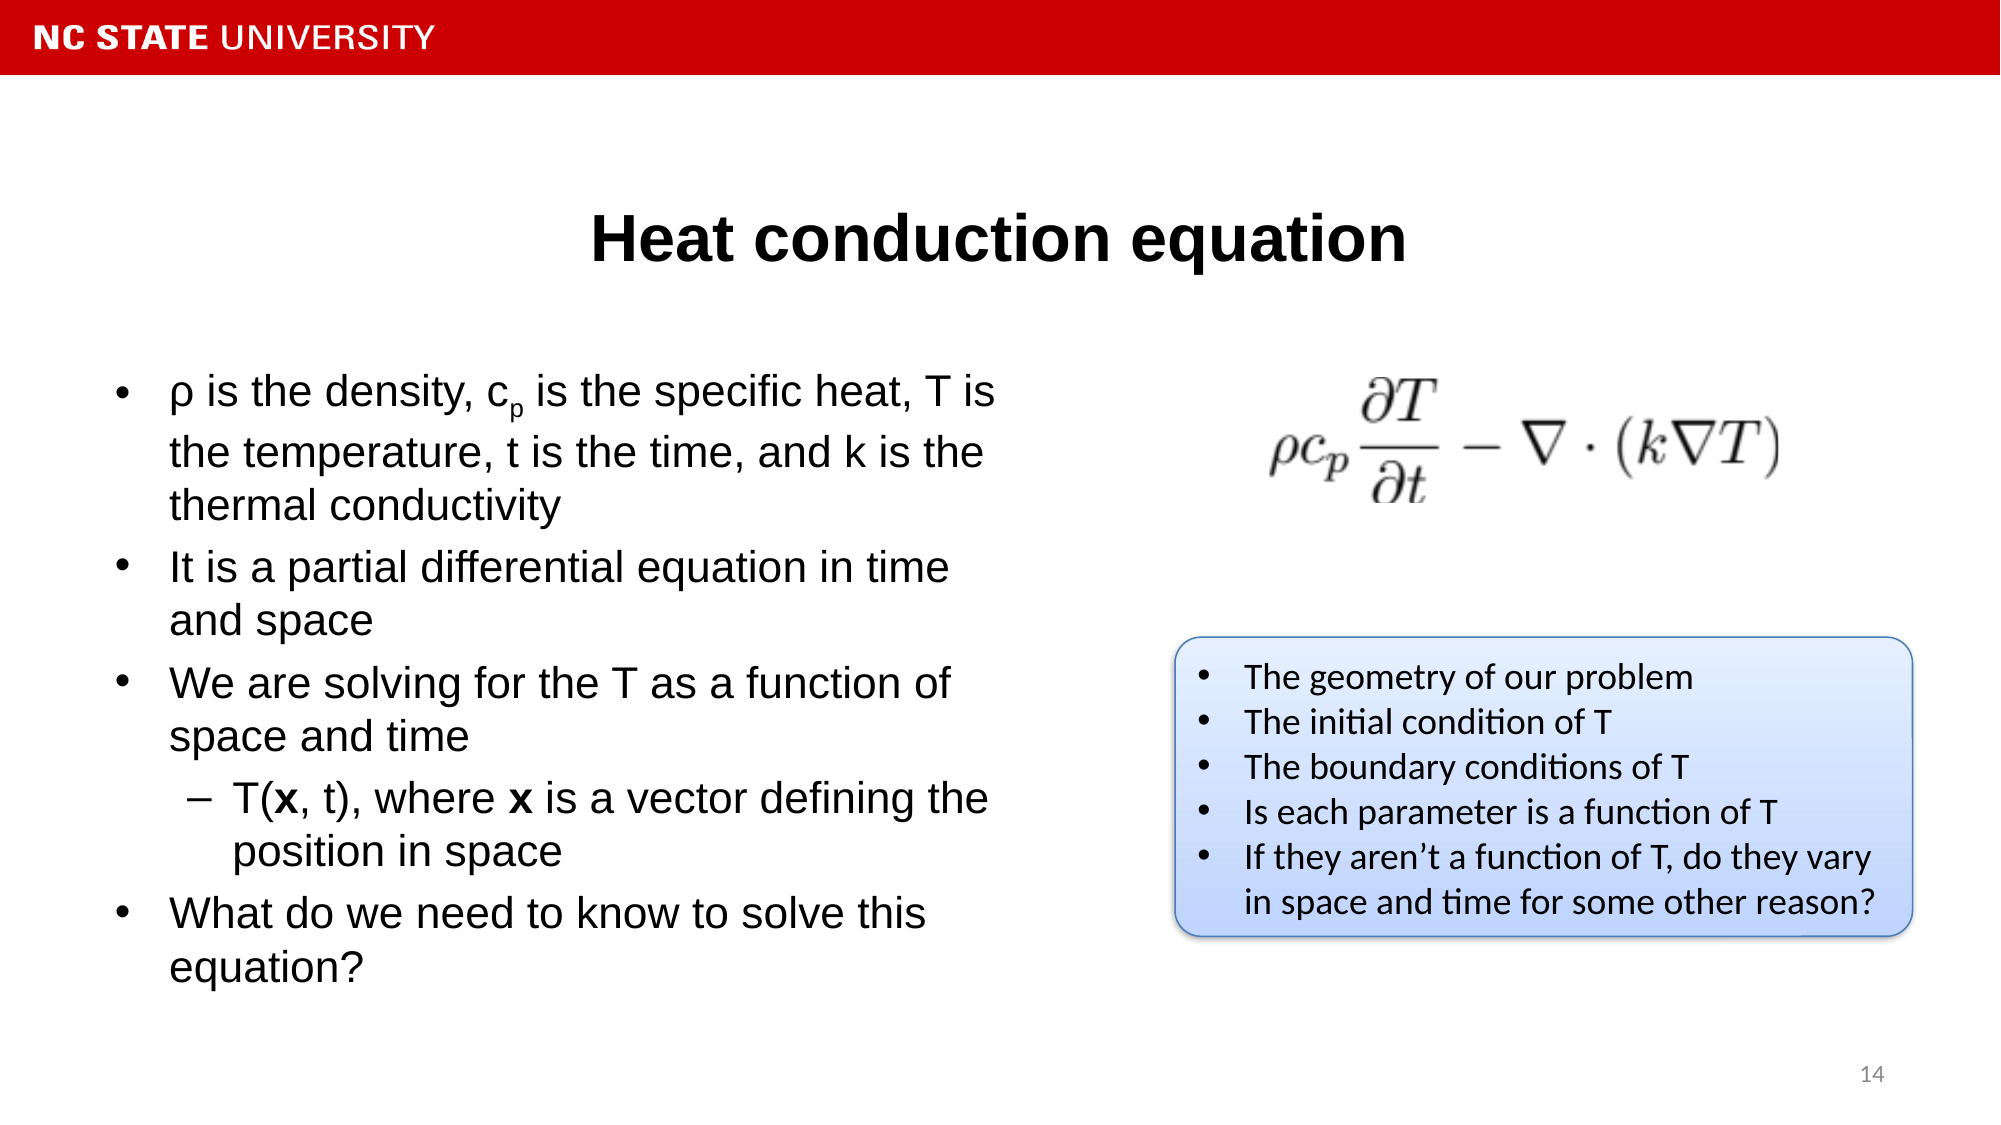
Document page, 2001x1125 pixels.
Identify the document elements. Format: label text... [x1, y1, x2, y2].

title Heat conduction equation [99, 147, 1900, 323]
text_box The geometry of our problem The initial condition of T The boundary conditions of T Is each parameter is a function of T If they aren’t a function of T, do they vary in space and time for some other reason? [1174, 636, 1914, 938]
list ρ is the density, cp is the specific heat, T is the temperature, t is the time, and k is the thermal conductivity It is a partial differential equation in time and space We are solving for the T as a function of space and time T(x, t), where x is a vector defining the position in space What do we need to know to solve this equation? [99, 354, 1043, 1005]
picture [0, 0, 2000, 75]
slide_number 14 [1433, 1042, 1900, 1103]
picture [1268, 377, 1779, 504]
